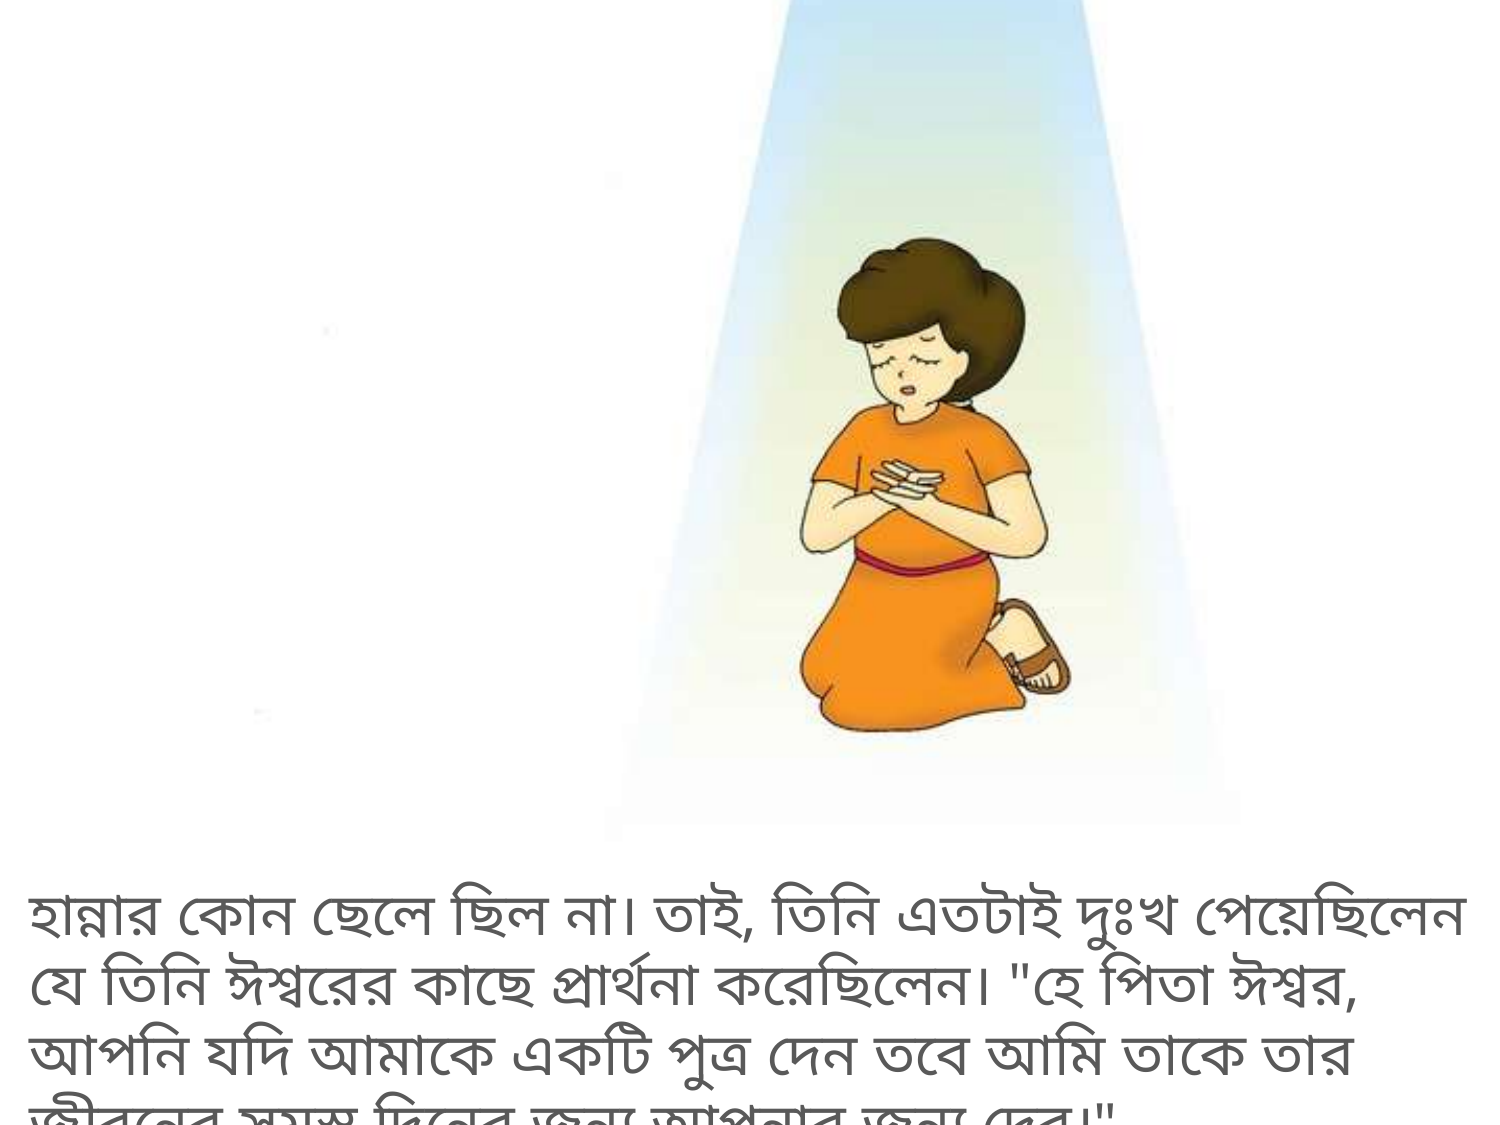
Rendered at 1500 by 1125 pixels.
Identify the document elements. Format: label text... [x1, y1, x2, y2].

text_box হান্নার কোন ছেলে ছিল না। তাই, তিনি এতটাই দুঃখ পেয়েছিলেন যে তিনি ঈশ্বরের কাছে প্রার্থনা করেছিলেন। "হে পিতা ঈশ্বর, আপনি যদি আমাকে একটি পুত্র দেন তবে আমি তাকে তার জীবনের সমস্ত দিনের জন্য আপনার জন্য দেব।" [14, 869, 1486, 1125]
picture [71, 0, 1429, 858]
